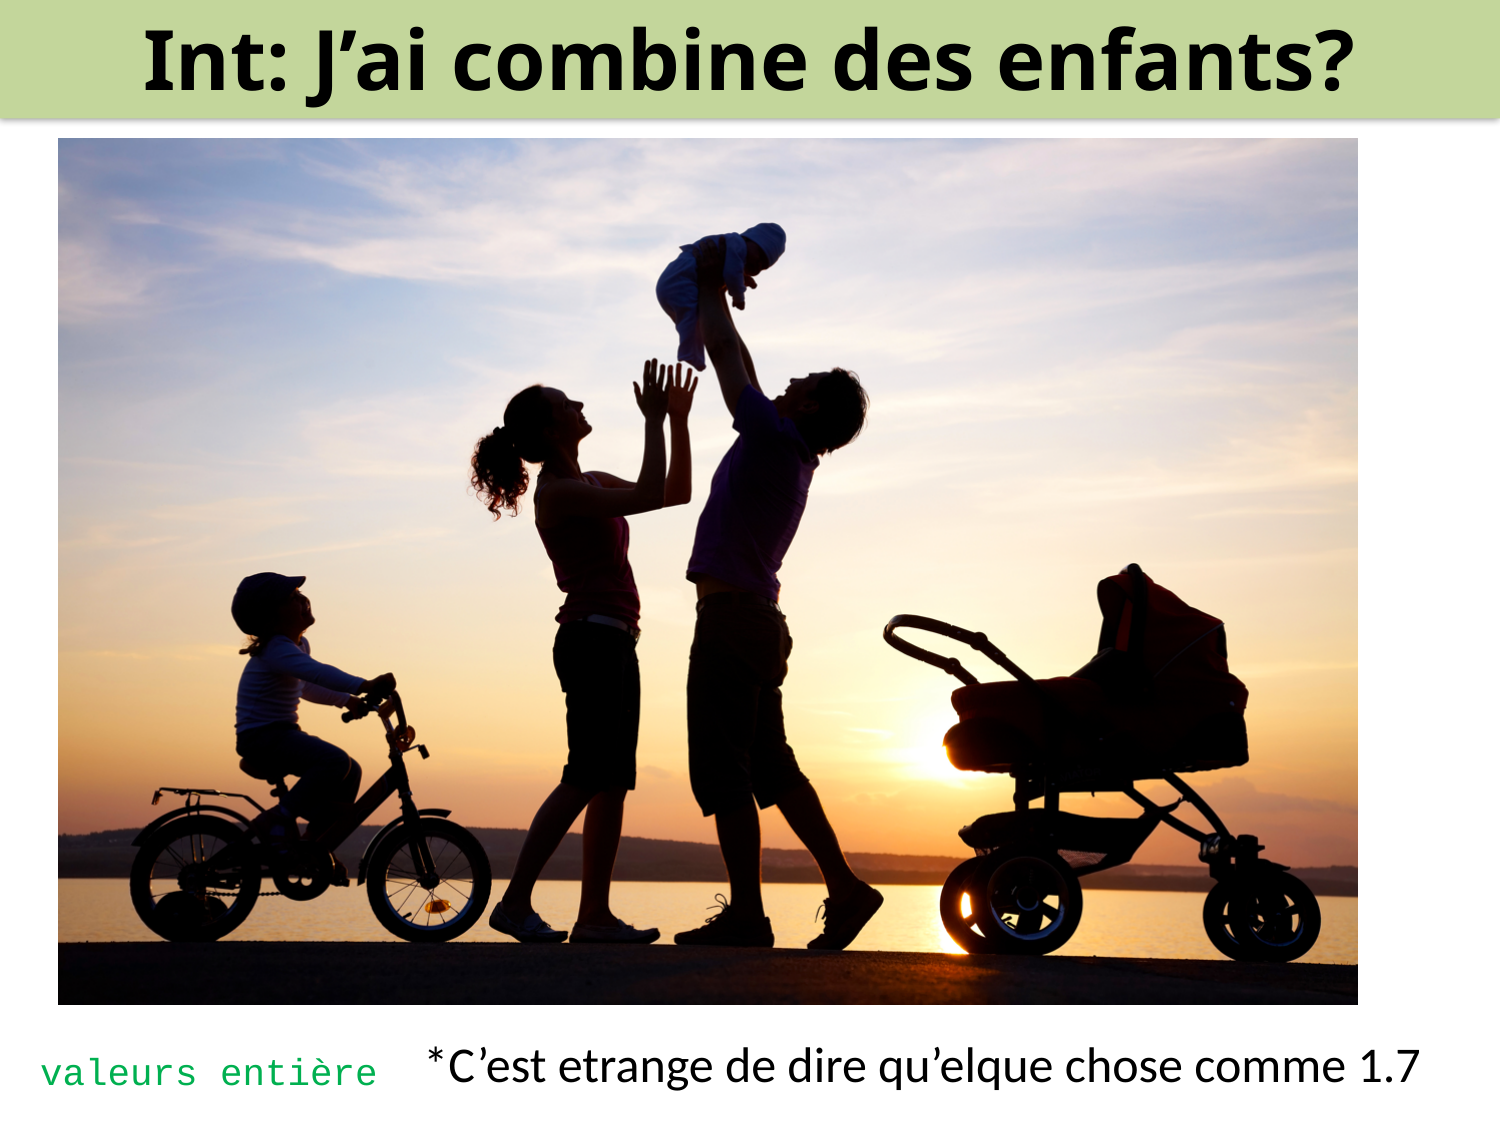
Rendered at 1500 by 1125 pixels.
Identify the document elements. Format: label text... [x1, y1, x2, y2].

picture [58, 138, 1358, 1005]
text_box Int: J’ai combine des enfants? [0, 0, 1500, 122]
text_box valeurs entière [25, 1040, 393, 1100]
text_box *C’est etrange de dire qu’elque chose comme 1.7 [408, 1025, 1500, 1100]
